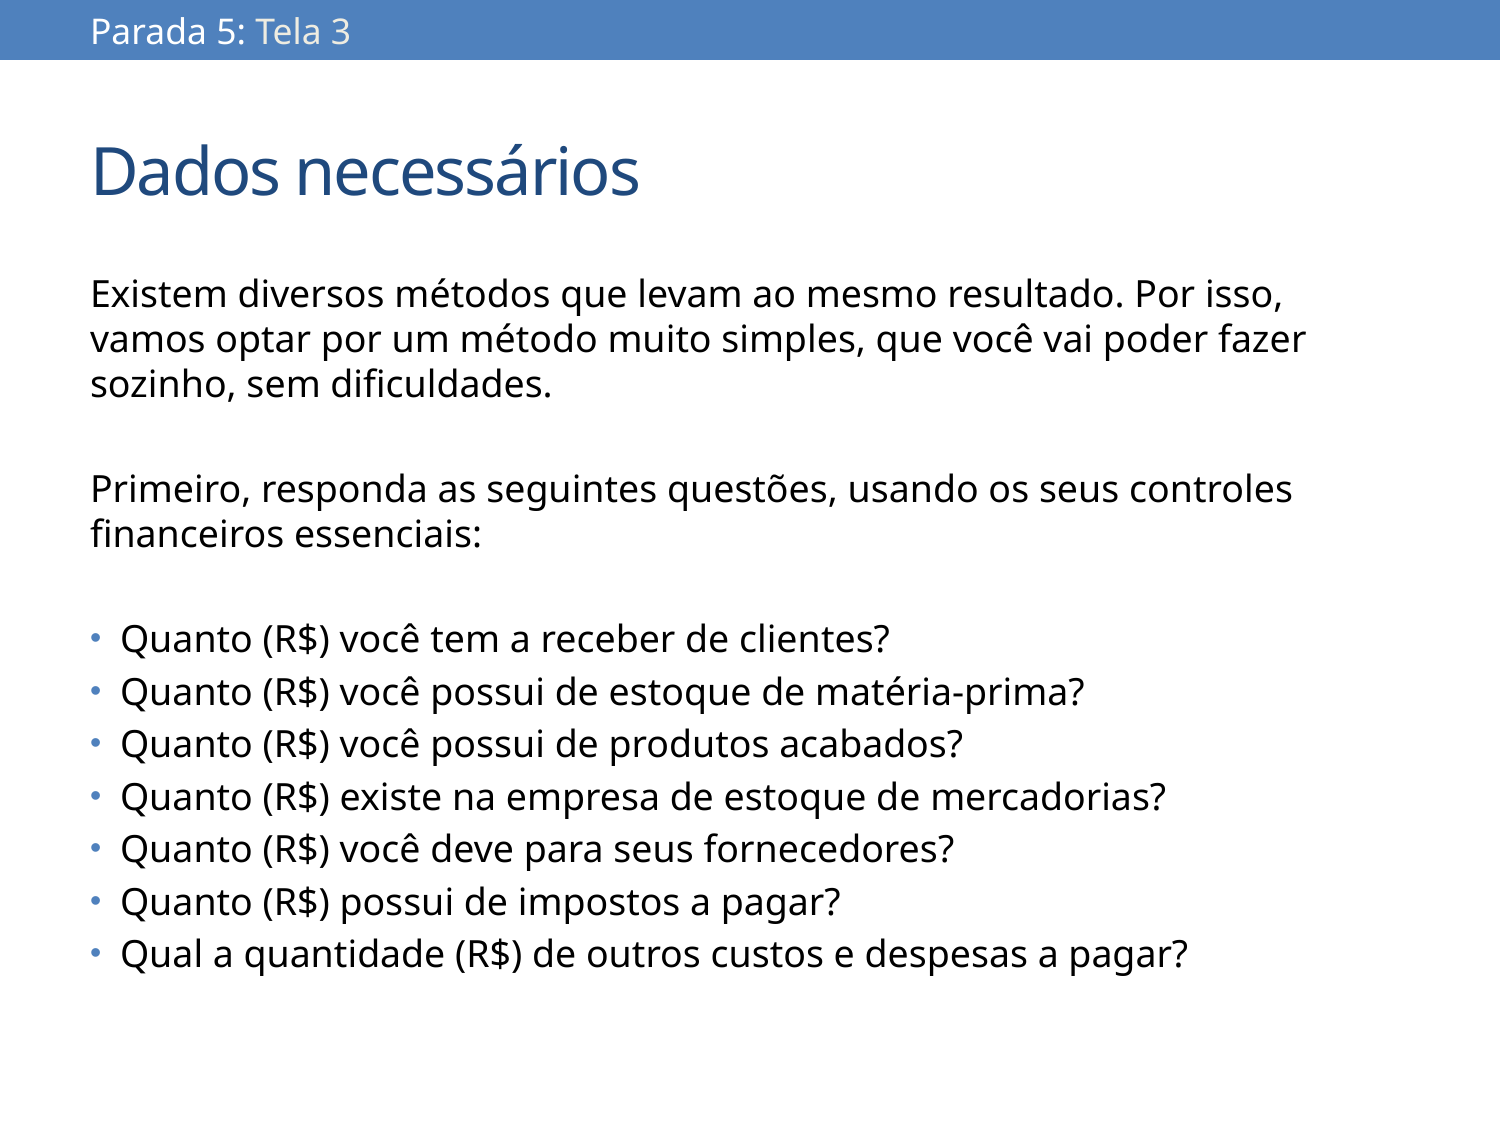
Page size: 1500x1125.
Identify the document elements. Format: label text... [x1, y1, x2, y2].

text_box Parada 5: Tela 3 [74, 1, 1425, 59]
title Dados necessários [75, 87, 1425, 250]
list Existem diversos métodos que levam ao mesmo resultado. Por isso, vamos optar por um método muito simples, que você vai poder fazer sozinho, sem dificuldades. Primeiro, responda as seguintes questões, usando os seus controles financeiros essenciais: Quanto (R$) você tem a receber de clientes? Quanto (R$) você possui de estoque de matéria-prima? Quanto (R$) você possui de produtos acabados? Quanto (R$) existe na empresa de estoque de mercadorias? Quanto (R$) você deve para seus fornecedores? Quanto (R$) possui de impostos a pagar? Qual a quantidade (R$) de outros custos e despesas a pagar? [75, 262, 1425, 1063]
